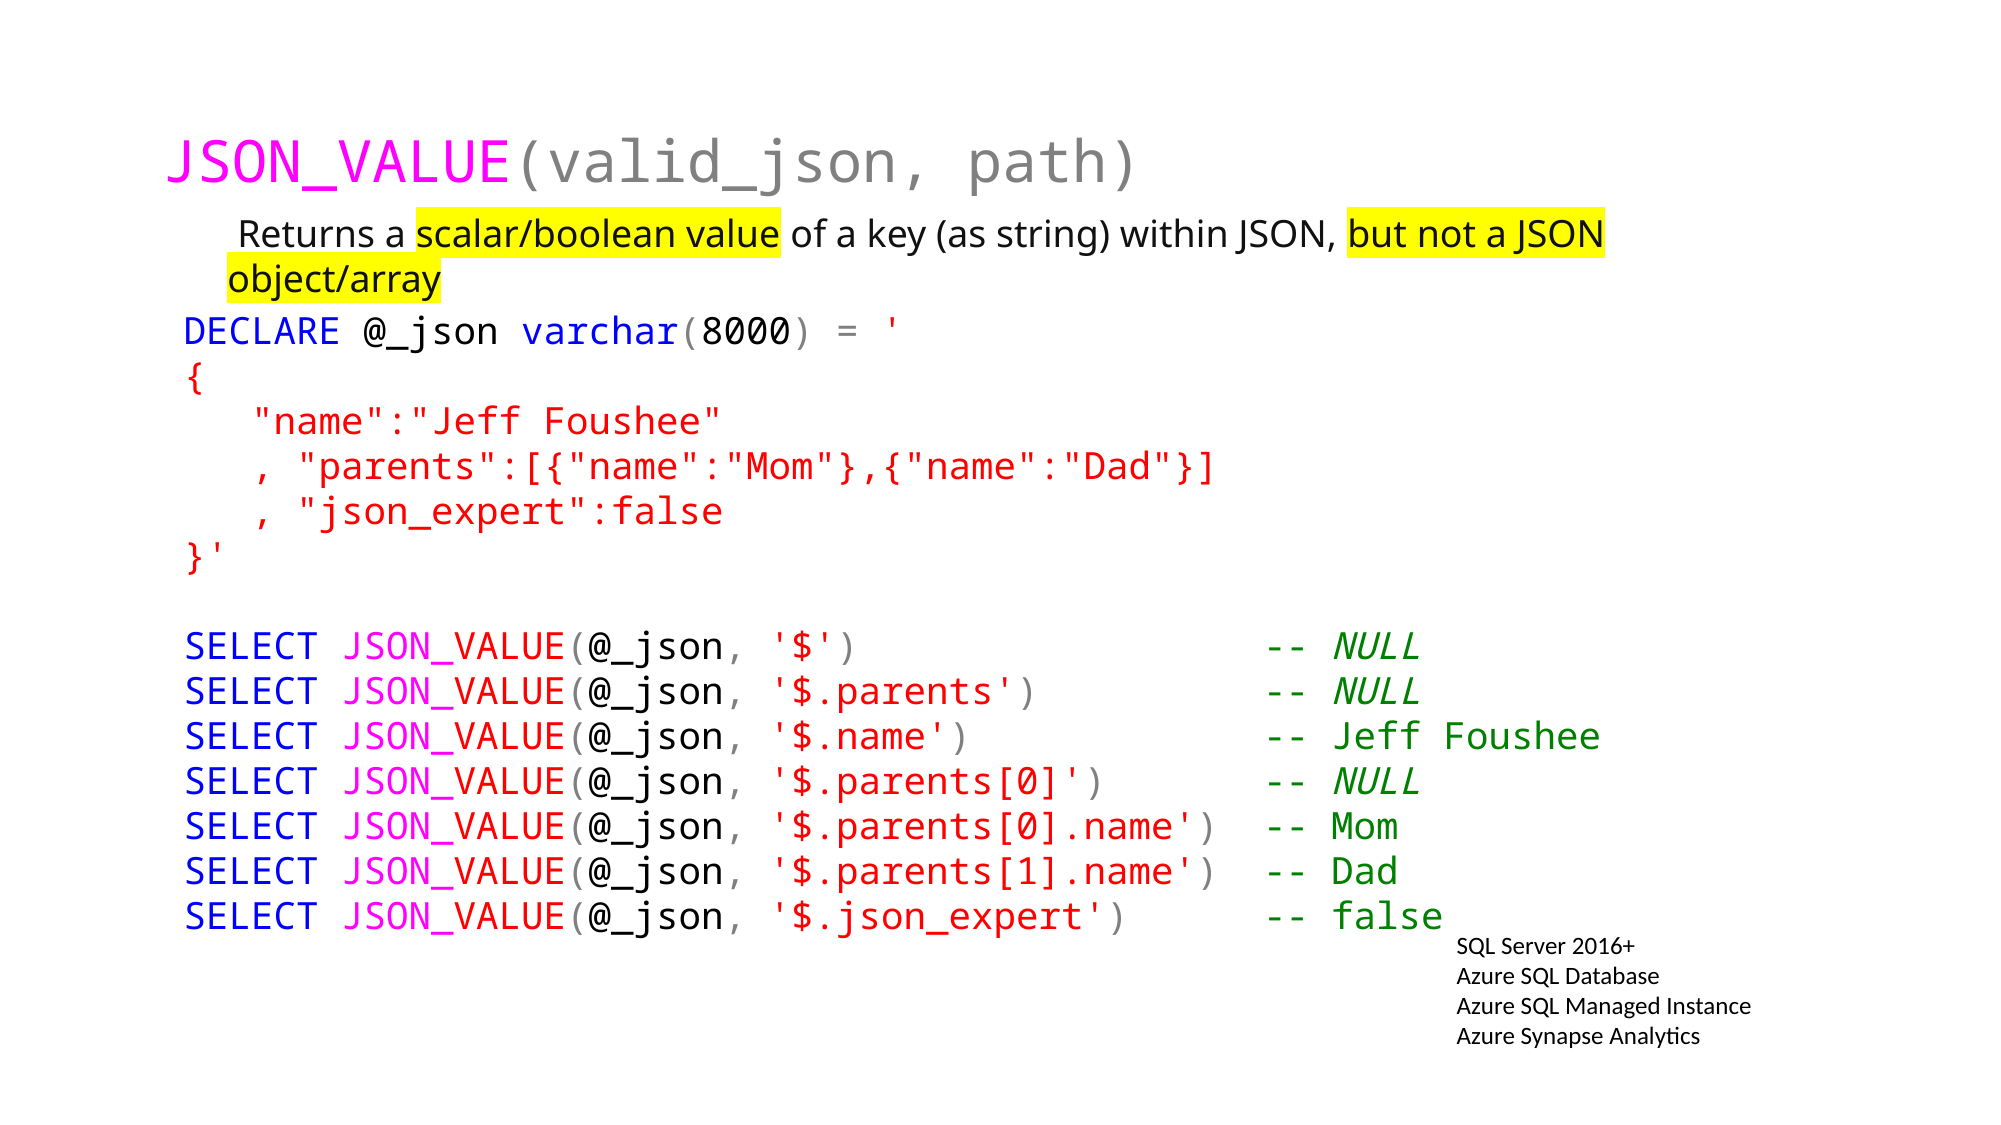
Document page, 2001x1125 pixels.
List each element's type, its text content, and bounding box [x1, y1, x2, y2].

text_box Returns a scalar/boolean value of a key (as string) within JSON, but not a JSON object/array [212, 202, 1676, 308]
text_box JSON_VALUE(valid_json, path) [147, 116, 1596, 202]
text_box SQL Server 2016+ Azure SQL Database Azure SQL Managed Instance Azure Synapse Analytics [1441, 922, 1928, 1058]
text_box DECLARE @_json varchar(8000) = ' { "name":"Jeff Foushee" , "parents":[{"name":"Mom"},{"name":"Dad"}] , "json_expert":false }' SELECT JSON_VALUE(@_json, '$') -- NULL SELECT JSON_VALUE(@_json, '$.parents') -- NULL SELECT JSON_VALUE(@_json, '$.name') -- Jeff Foushee SELECT JSON_VALUE(@_json, '$.parents[0]') -- NULL SELECT JSON_VALUE(@_json, '$.parents[0].name') -- Mom SELECT JSON_VALUE(@_json, '$.parents[1].name') -- Dad SELECT JSON_VALUE(@_json, '$.json_expert') -- false [168, 299, 1703, 945]
